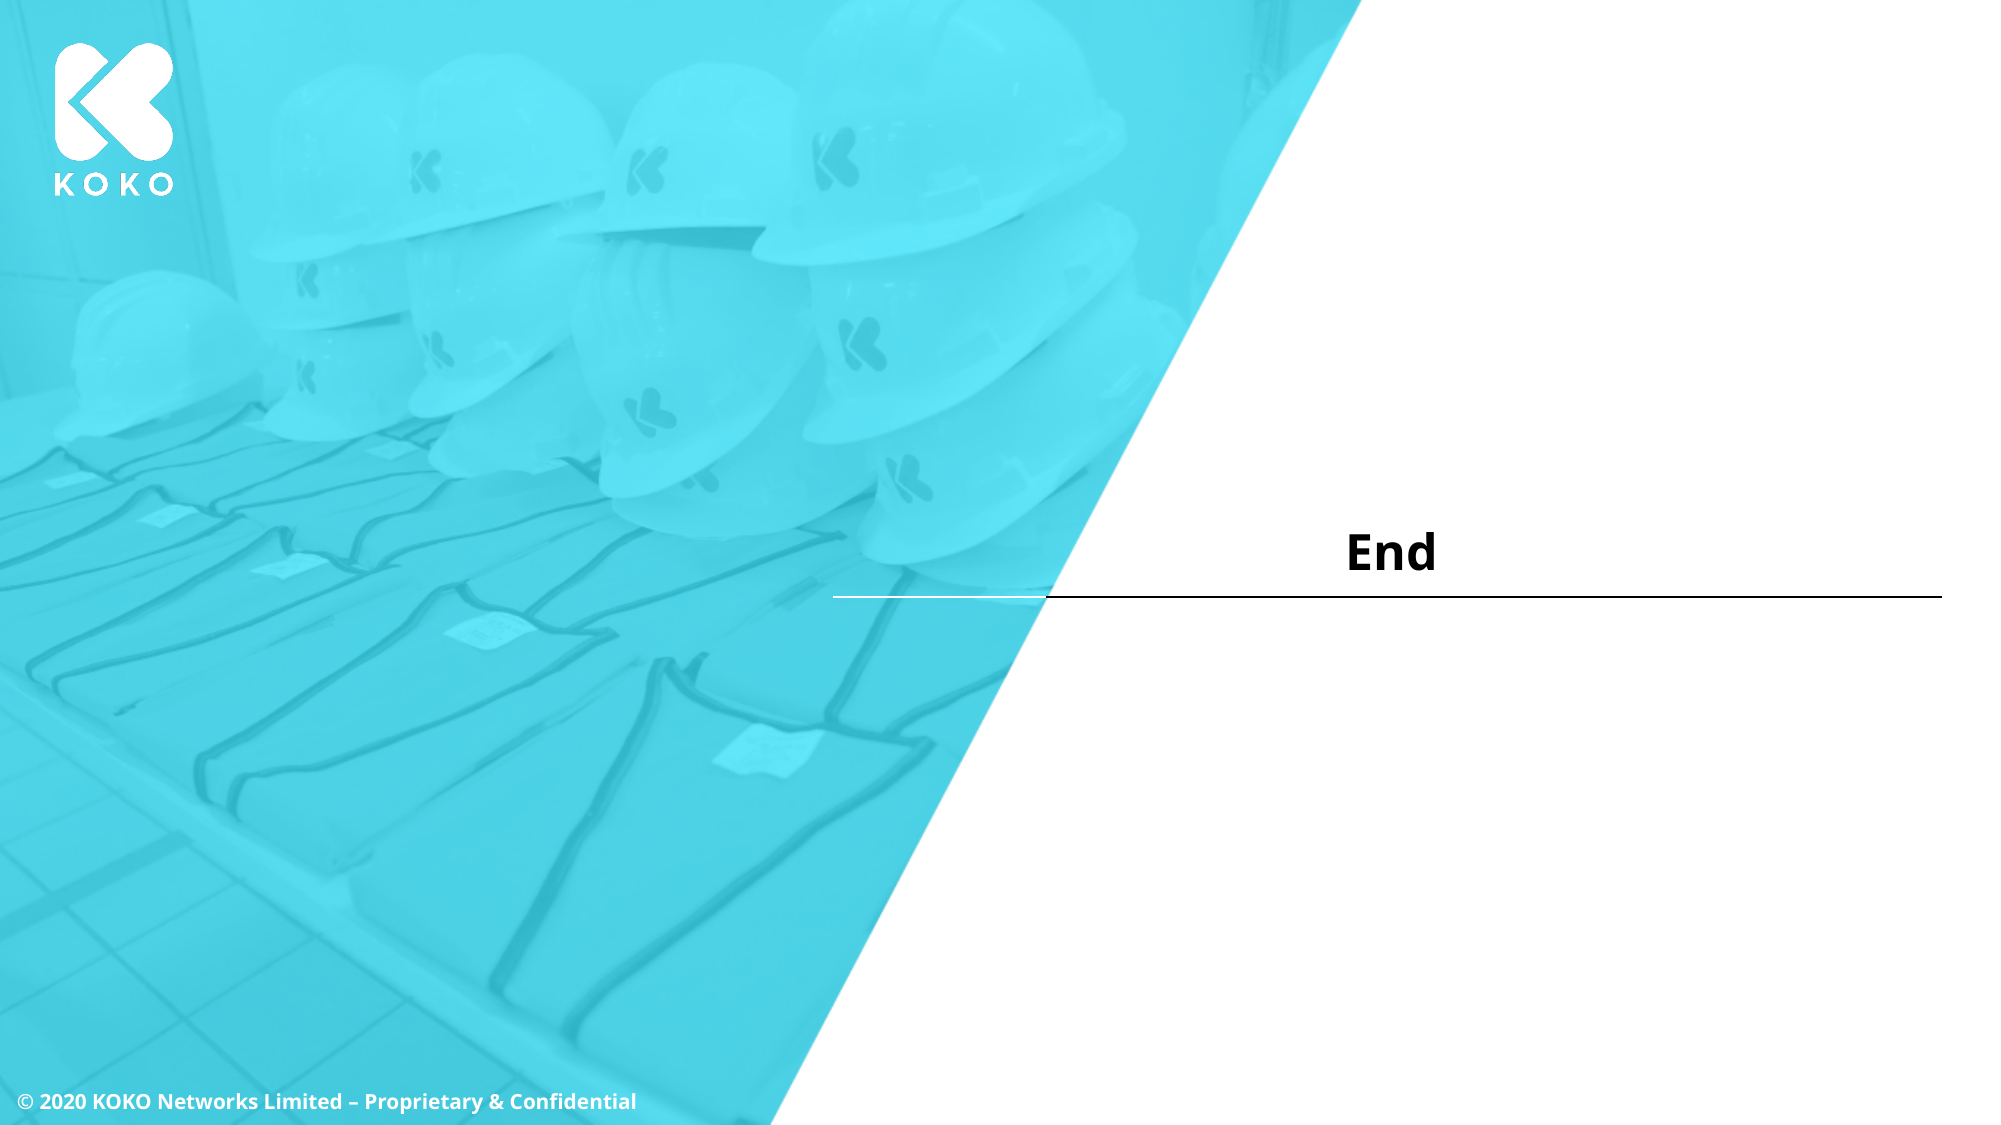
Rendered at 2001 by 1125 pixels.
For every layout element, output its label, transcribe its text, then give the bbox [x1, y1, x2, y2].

picture [0, 0, 2001, 1125]
title End [1105, 492, 1942, 616]
